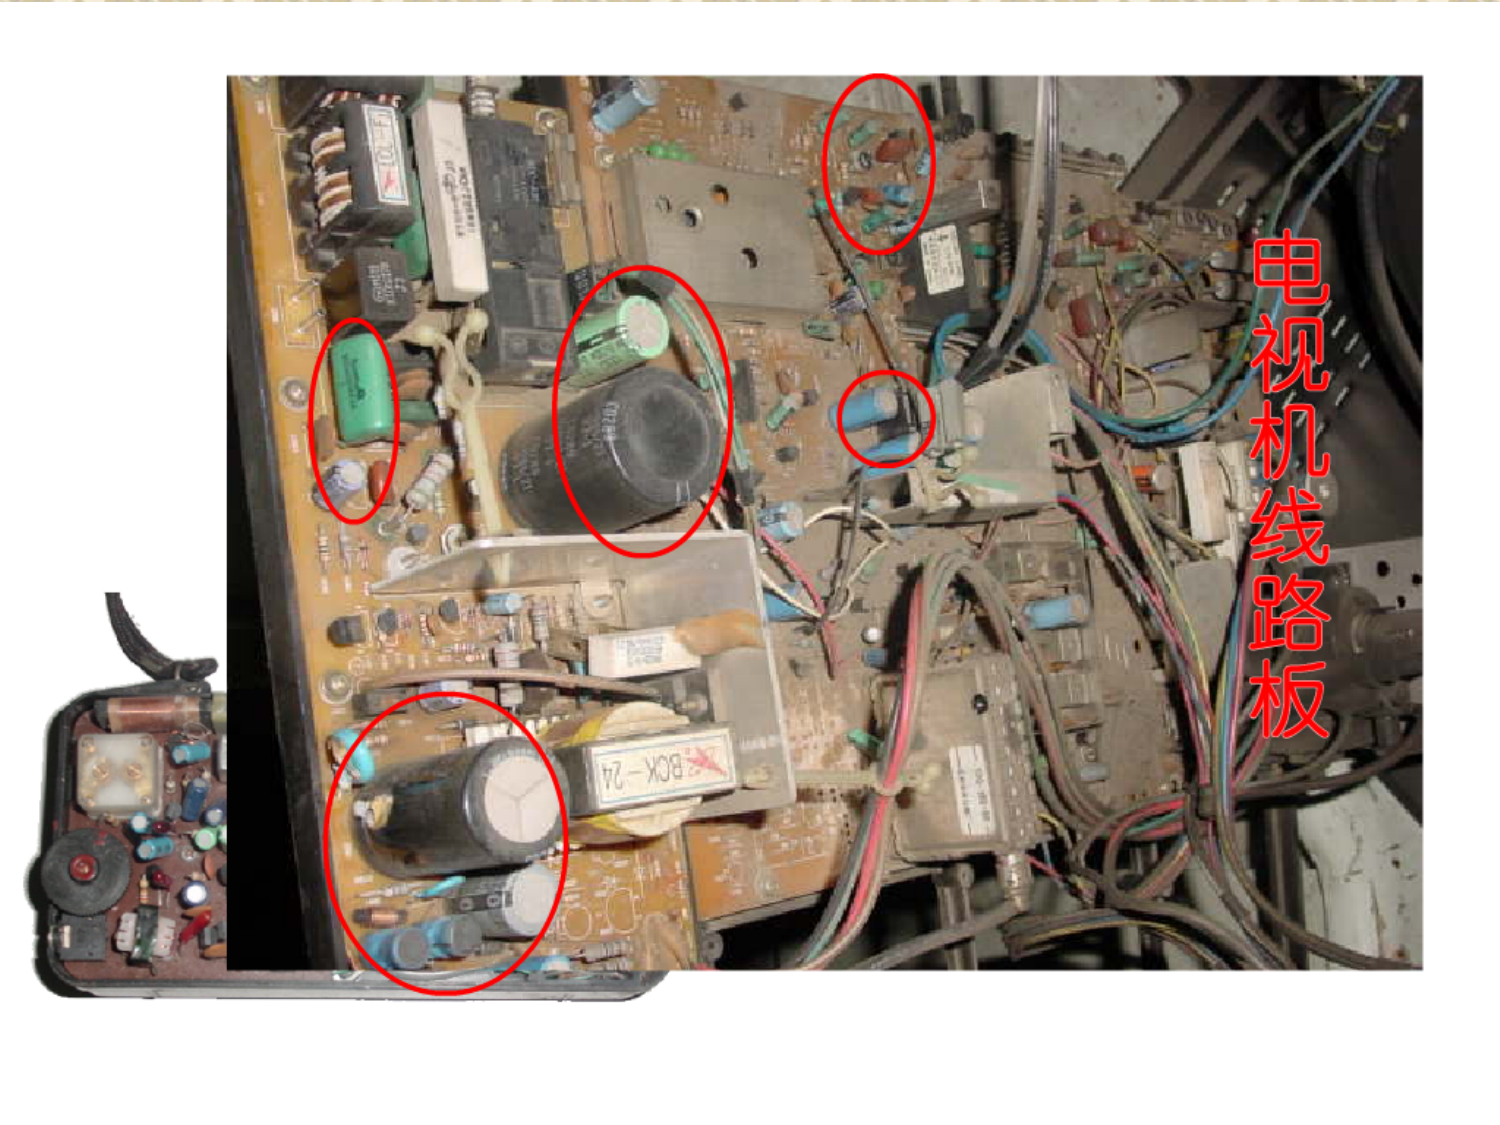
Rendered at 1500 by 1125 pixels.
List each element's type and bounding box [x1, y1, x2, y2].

text_box [0, 2, 1500, 1125]
